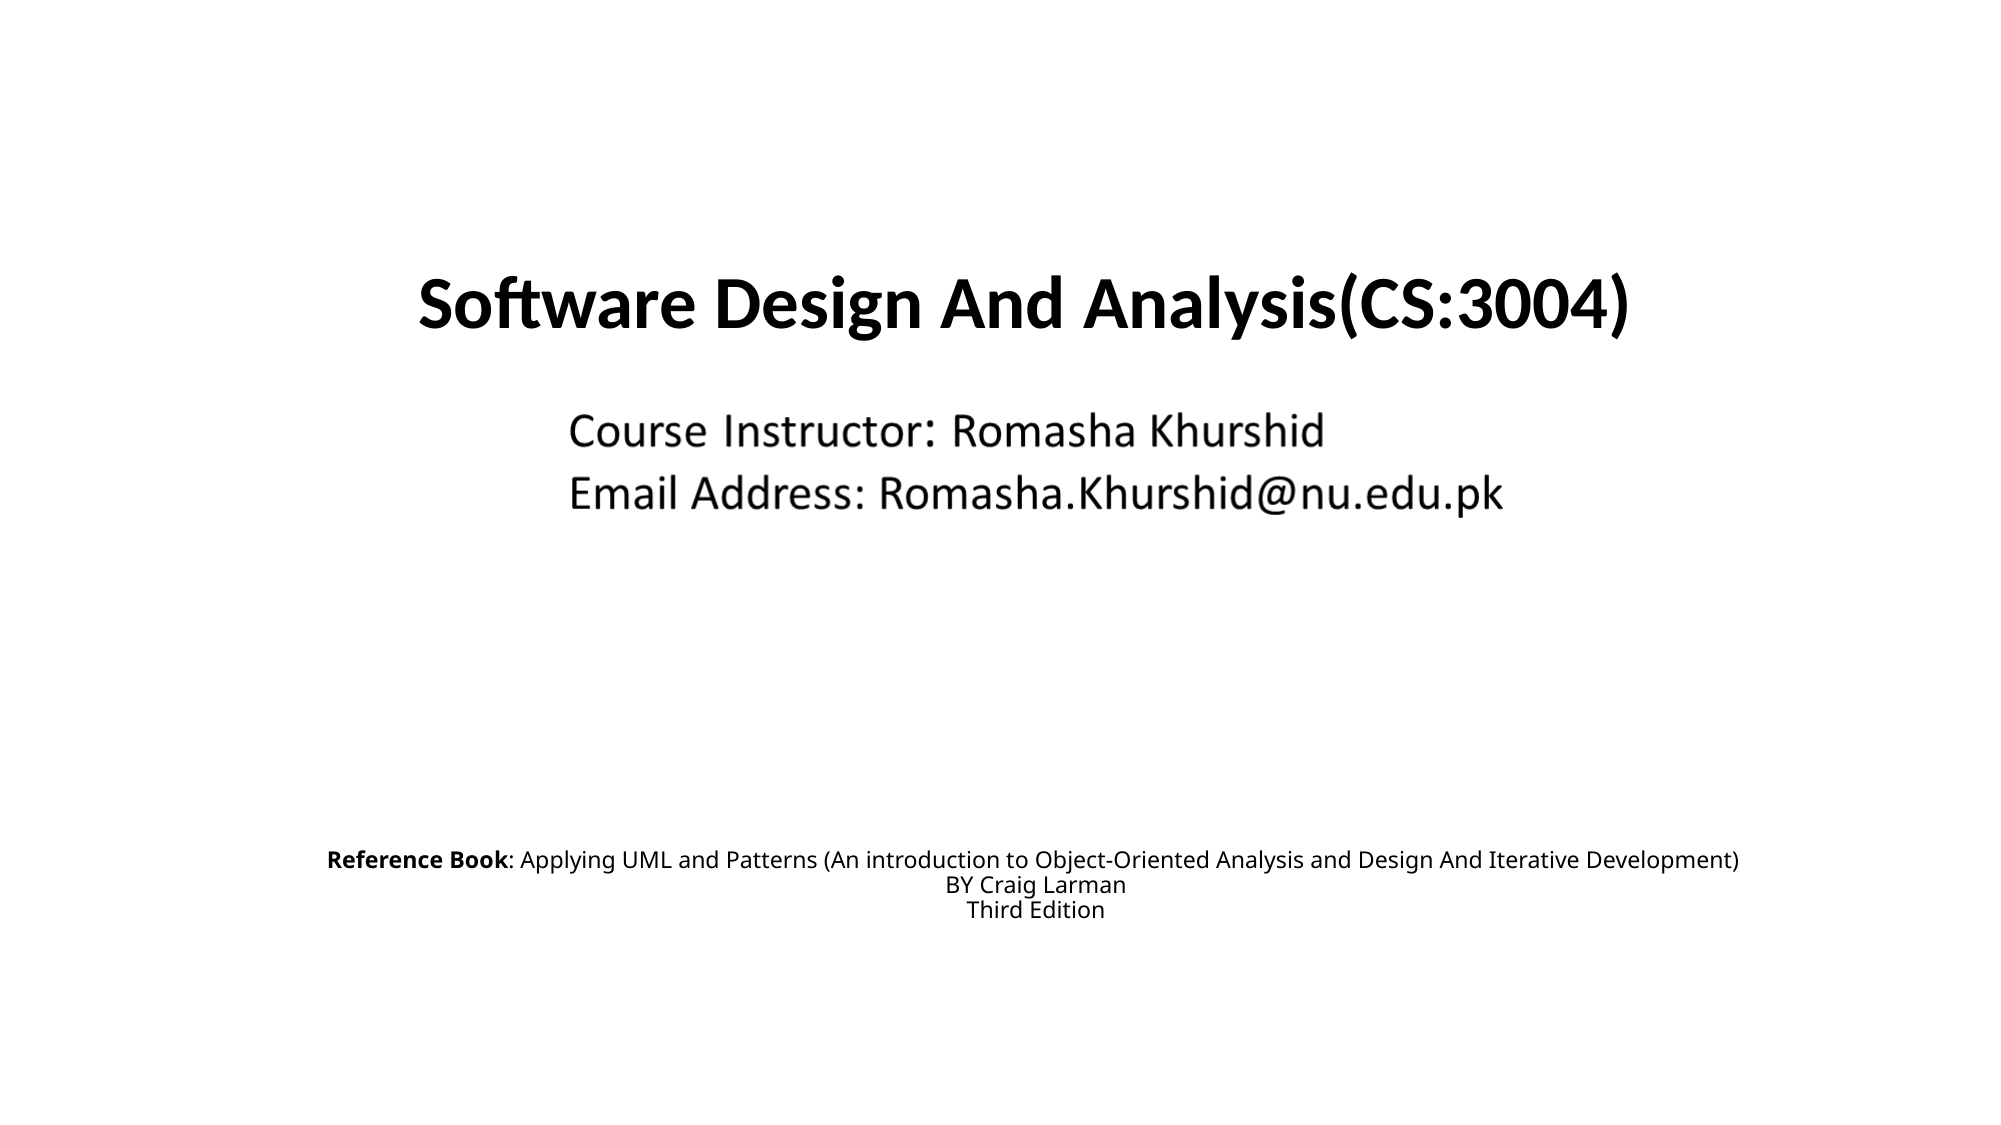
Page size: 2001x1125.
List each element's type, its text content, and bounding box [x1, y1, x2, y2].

text_box Software Design And Analysis(CS:3004) [403, 245, 1813, 441]
picture [538, 374, 1534, 553]
title Reference Book: Applying UML and Patterns (An introduction to Object-Oriented Analysis and Design And Iterative Development) BY Craig Larman Third Edition [173, 840, 1899, 1058]
